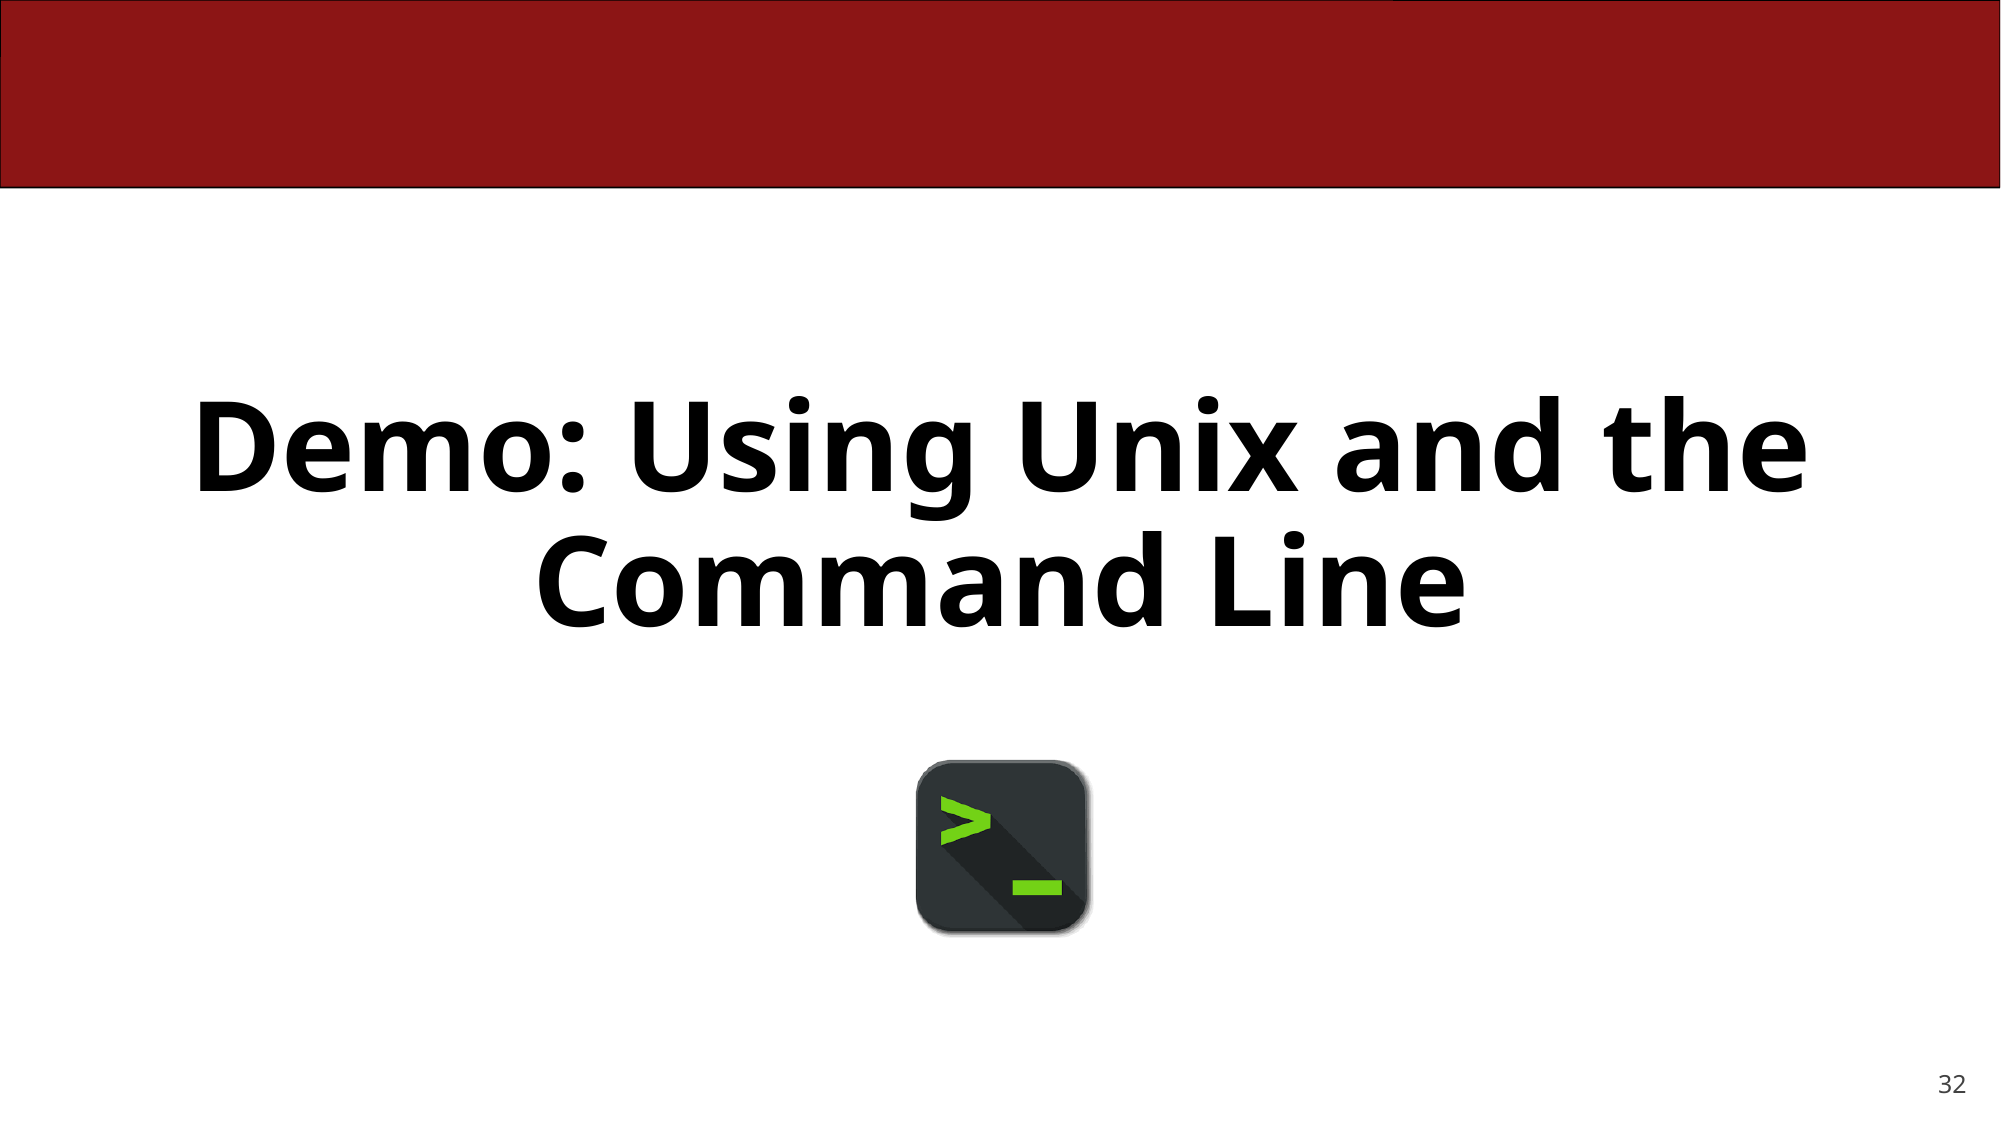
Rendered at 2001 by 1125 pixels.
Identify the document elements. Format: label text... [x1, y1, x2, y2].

picture [908, 752, 1094, 938]
title Demo: Using Unix and the Command Line [102, 284, 1900, 753]
